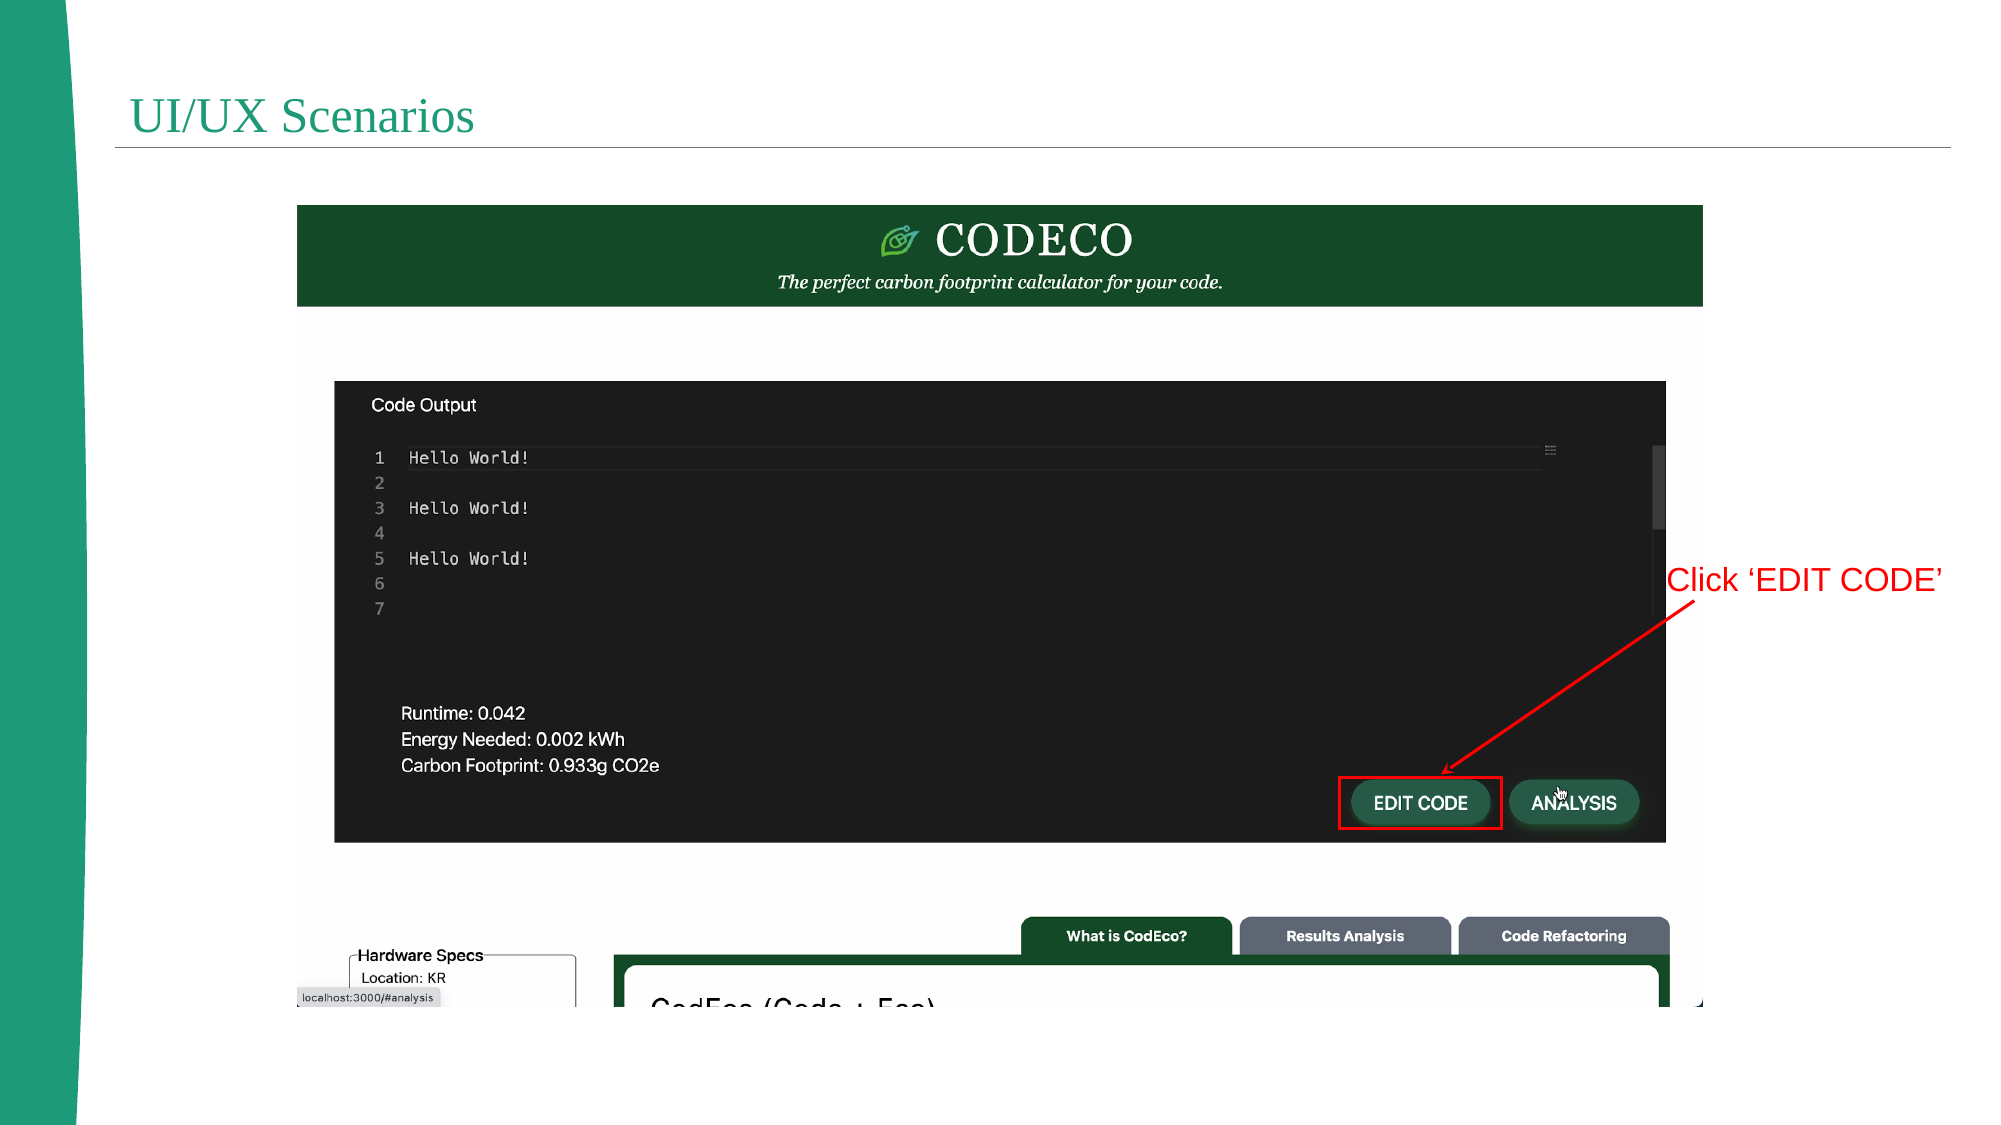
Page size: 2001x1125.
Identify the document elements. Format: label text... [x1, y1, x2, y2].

text_box Click ‘EDIT CODE’ [1703, 550, 1968, 606]
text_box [1440, 600, 1695, 775]
picture [297, 205, 1703, 1007]
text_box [114, 75, 1952, 151]
text_box [0, 0, 88, 1125]
